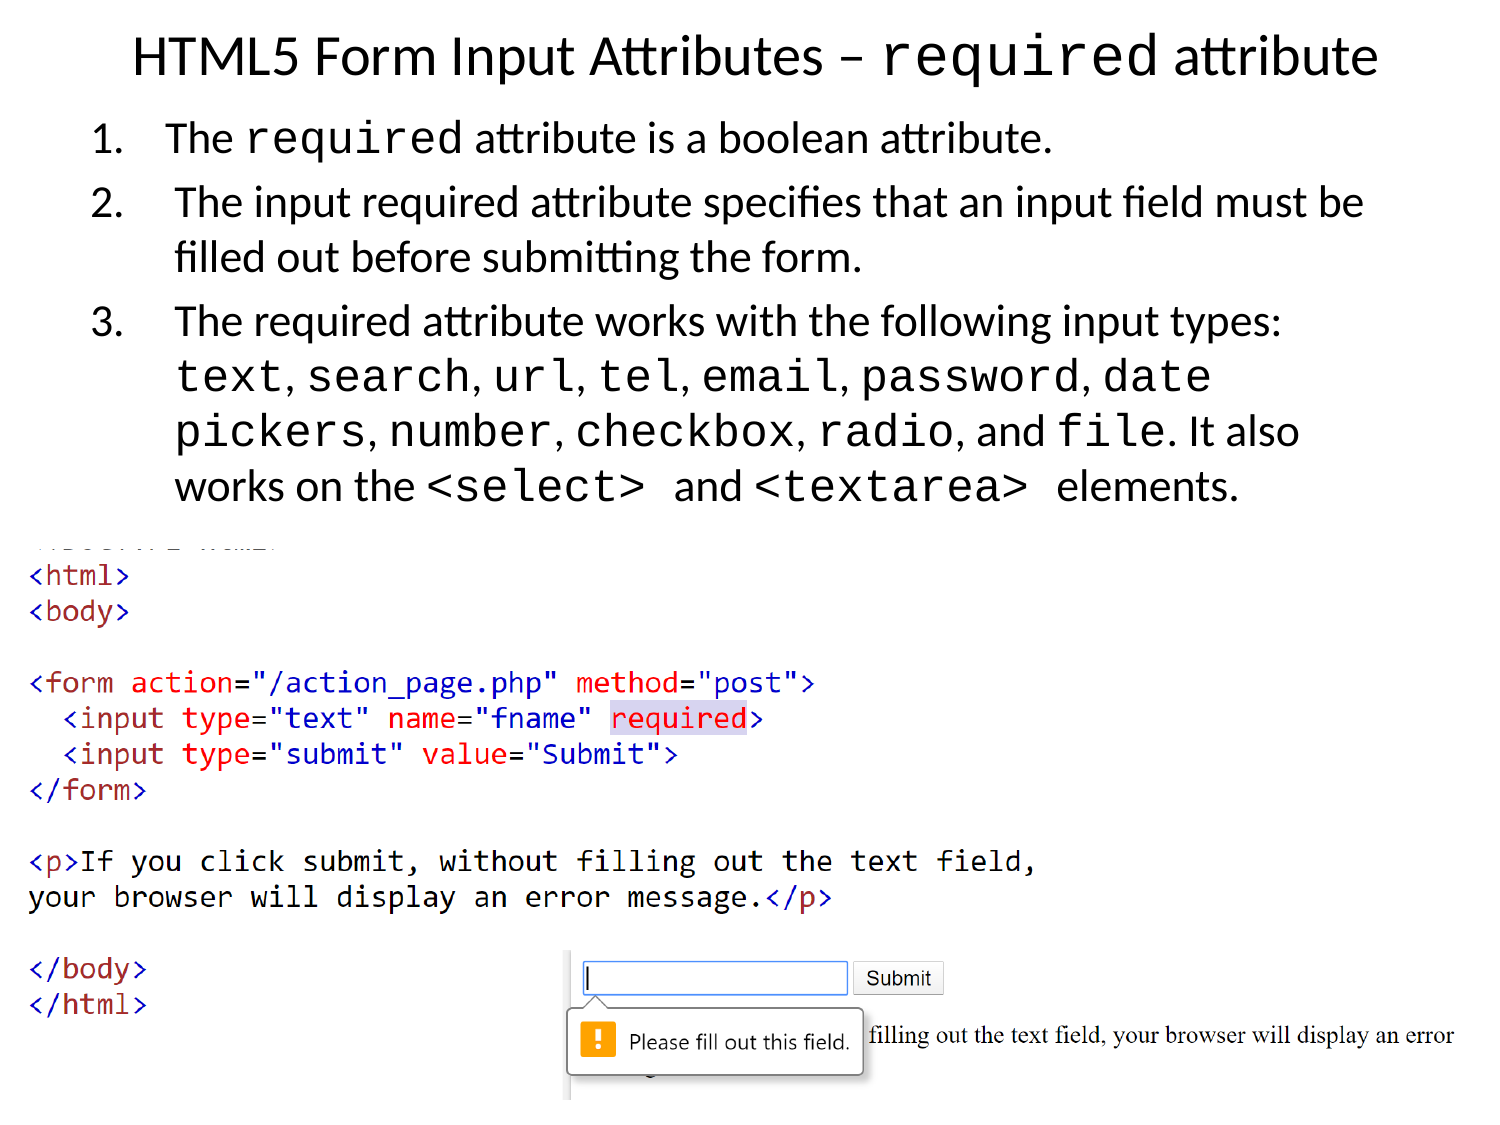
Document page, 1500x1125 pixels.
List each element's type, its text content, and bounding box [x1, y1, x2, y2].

title HTML5 Form Input Attributes – required attribute [24, 0, 1488, 105]
list The required attribute is a boolean attribute. The input required attribute specifies that an input field must be filled out before submitting the form. The required attribute works with the following input types: text, search, url, tel, email, password, date pickers, number, checkbox, radio, and file. It also works on the <select> and <textarea> elements. [75, 99, 1425, 563]
picture [12, 549, 1463, 1101]
